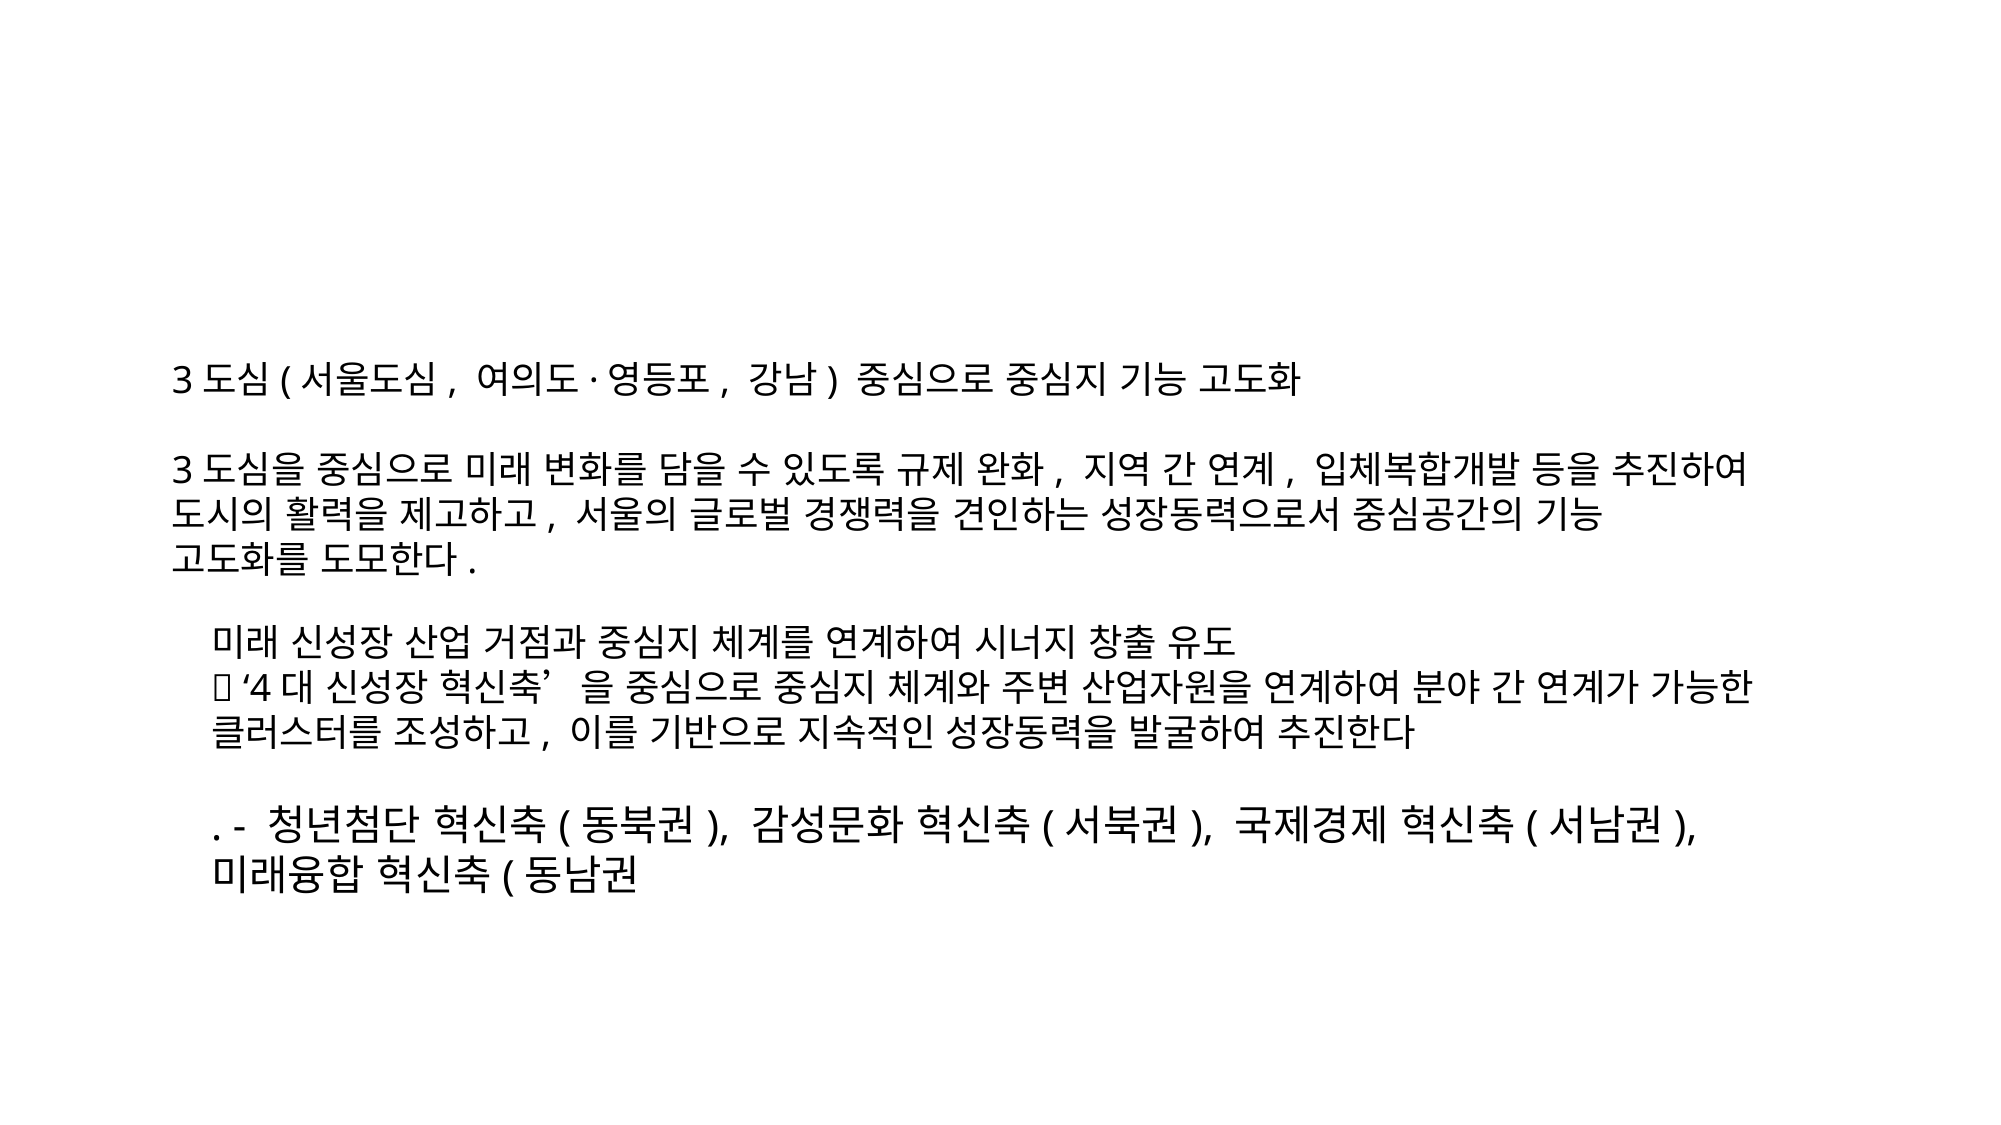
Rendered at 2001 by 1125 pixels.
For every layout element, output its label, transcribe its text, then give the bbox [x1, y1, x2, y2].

text_box 3도심(서울도심, 여의도·영등포, 강남) 중심으로 중심지 기능 고도화 3도심을 중심으로 미래 변화를 담을 수 있도록 규제 완화, 지역 간 연계, 입체복합개발 등을 추진하여 도시의 활력을 제고하고, 서울의 글로벌 경쟁력을 견인하는 성장동력으로서 중심공간의 기능 고도화를 도모한다. [157, 348, 1849, 589]
text_box 미래 신성장 산업 거점과 중심지 체계를 연계하여 시너지 창출 유도  ‘4대 신성장 혁신축’을 중심으로 중심지 체계와 주변 산업자원을 연계하여 분야 간 연계가 가능한 클러스터를 조성하고, 이를 기반으로 지속적인 성장동력을 발굴하여 추진한다 . - 청년첨단 혁신축(동북권), 감성문화 혁신축(서북권), 국제경제 혁신축(서남권), 미래융합 혁신축(동남권 [196, 611, 1863, 907]
